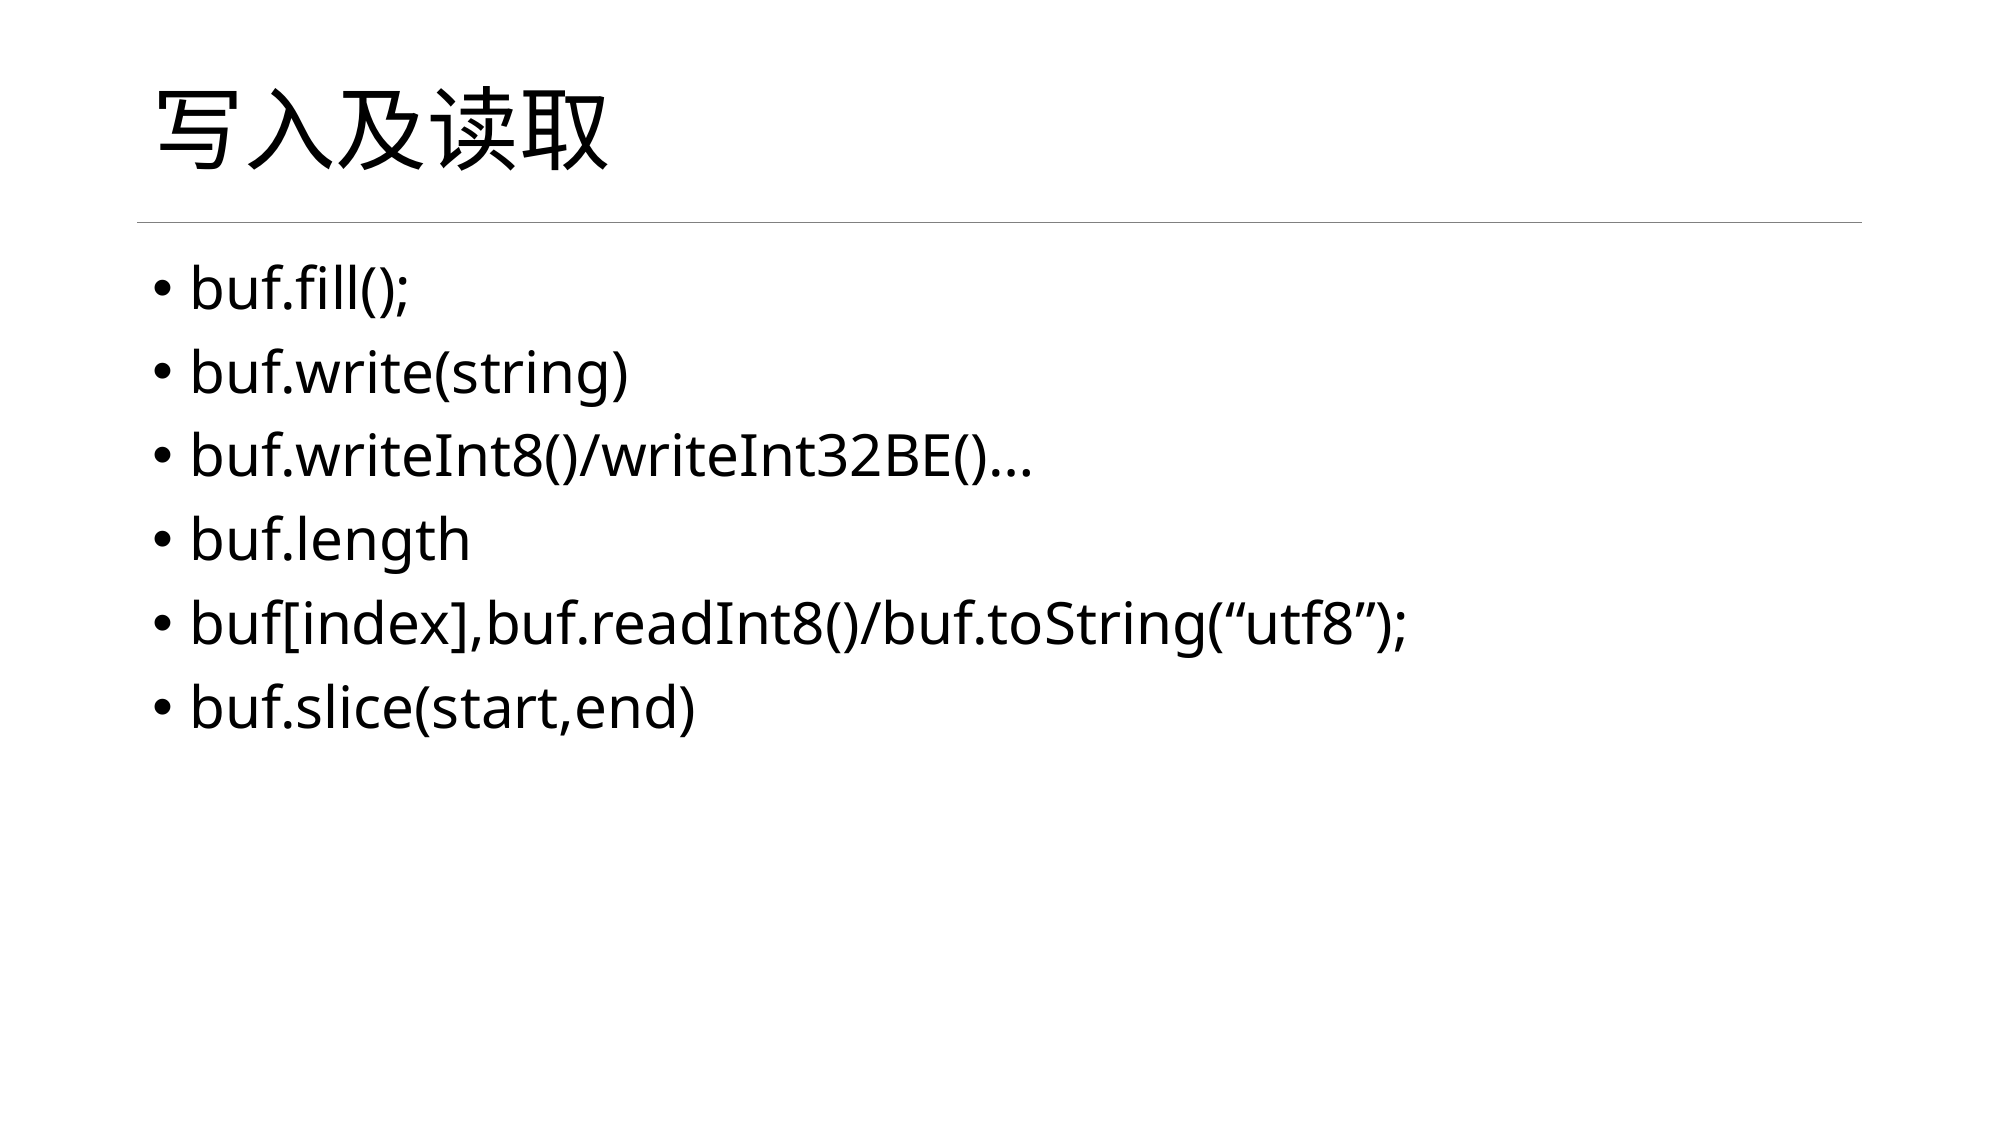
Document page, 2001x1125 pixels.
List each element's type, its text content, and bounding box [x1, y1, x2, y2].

title 写入及读取 [137, 44, 1863, 223]
list buf.fill(); buf.write(string) buf.writeInt8()/writeInt32BE()… buf.length buf[index],buf.readInt8()/buf.toString(“utf8”); buf.slice(start,end) [137, 251, 1863, 1014]
